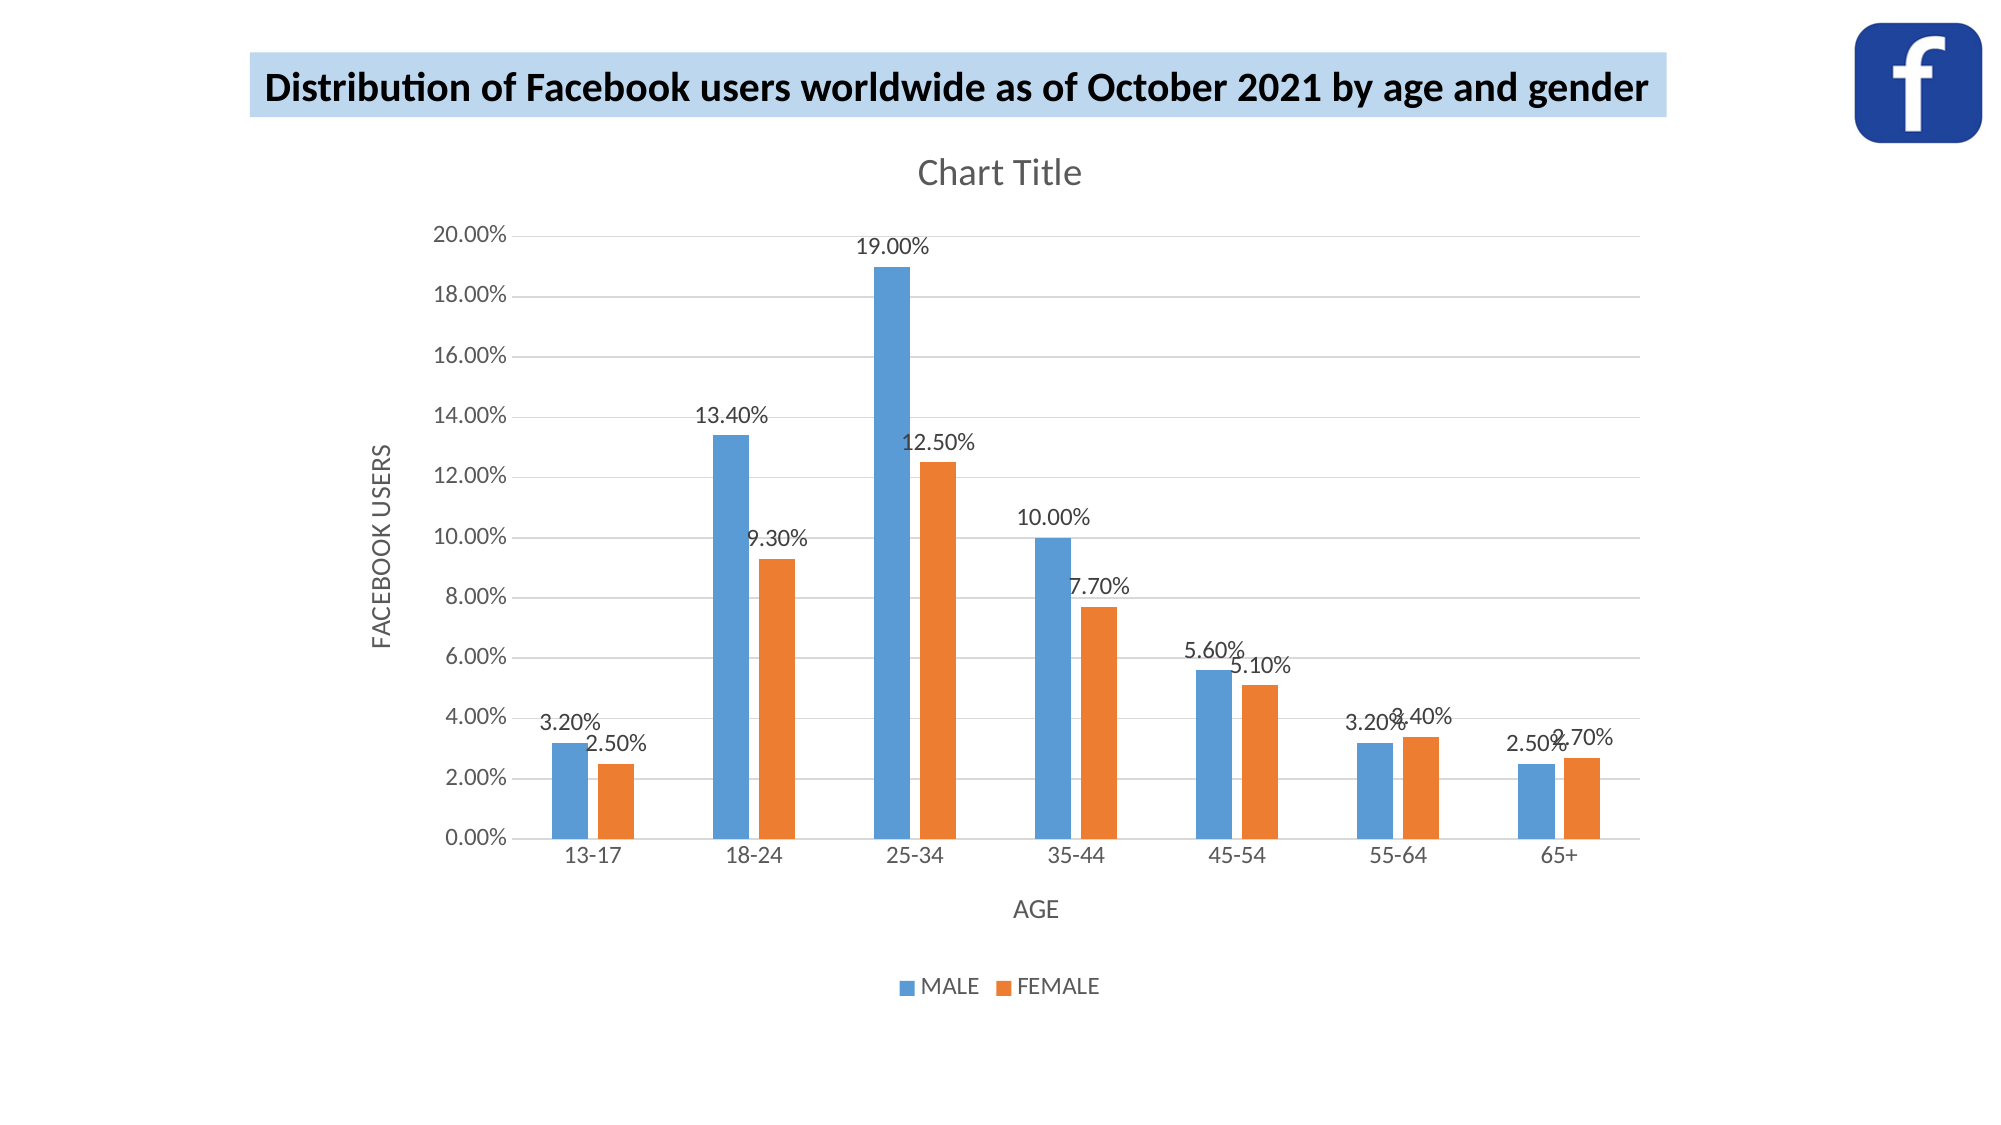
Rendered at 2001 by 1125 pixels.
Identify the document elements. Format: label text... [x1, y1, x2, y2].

chart [333, 117, 1667, 1007]
text_box Distribution of Facebook users worldwide as of October 2021 by age and gender [249, 52, 1667, 118]
picture [1833, 2, 2000, 169]
